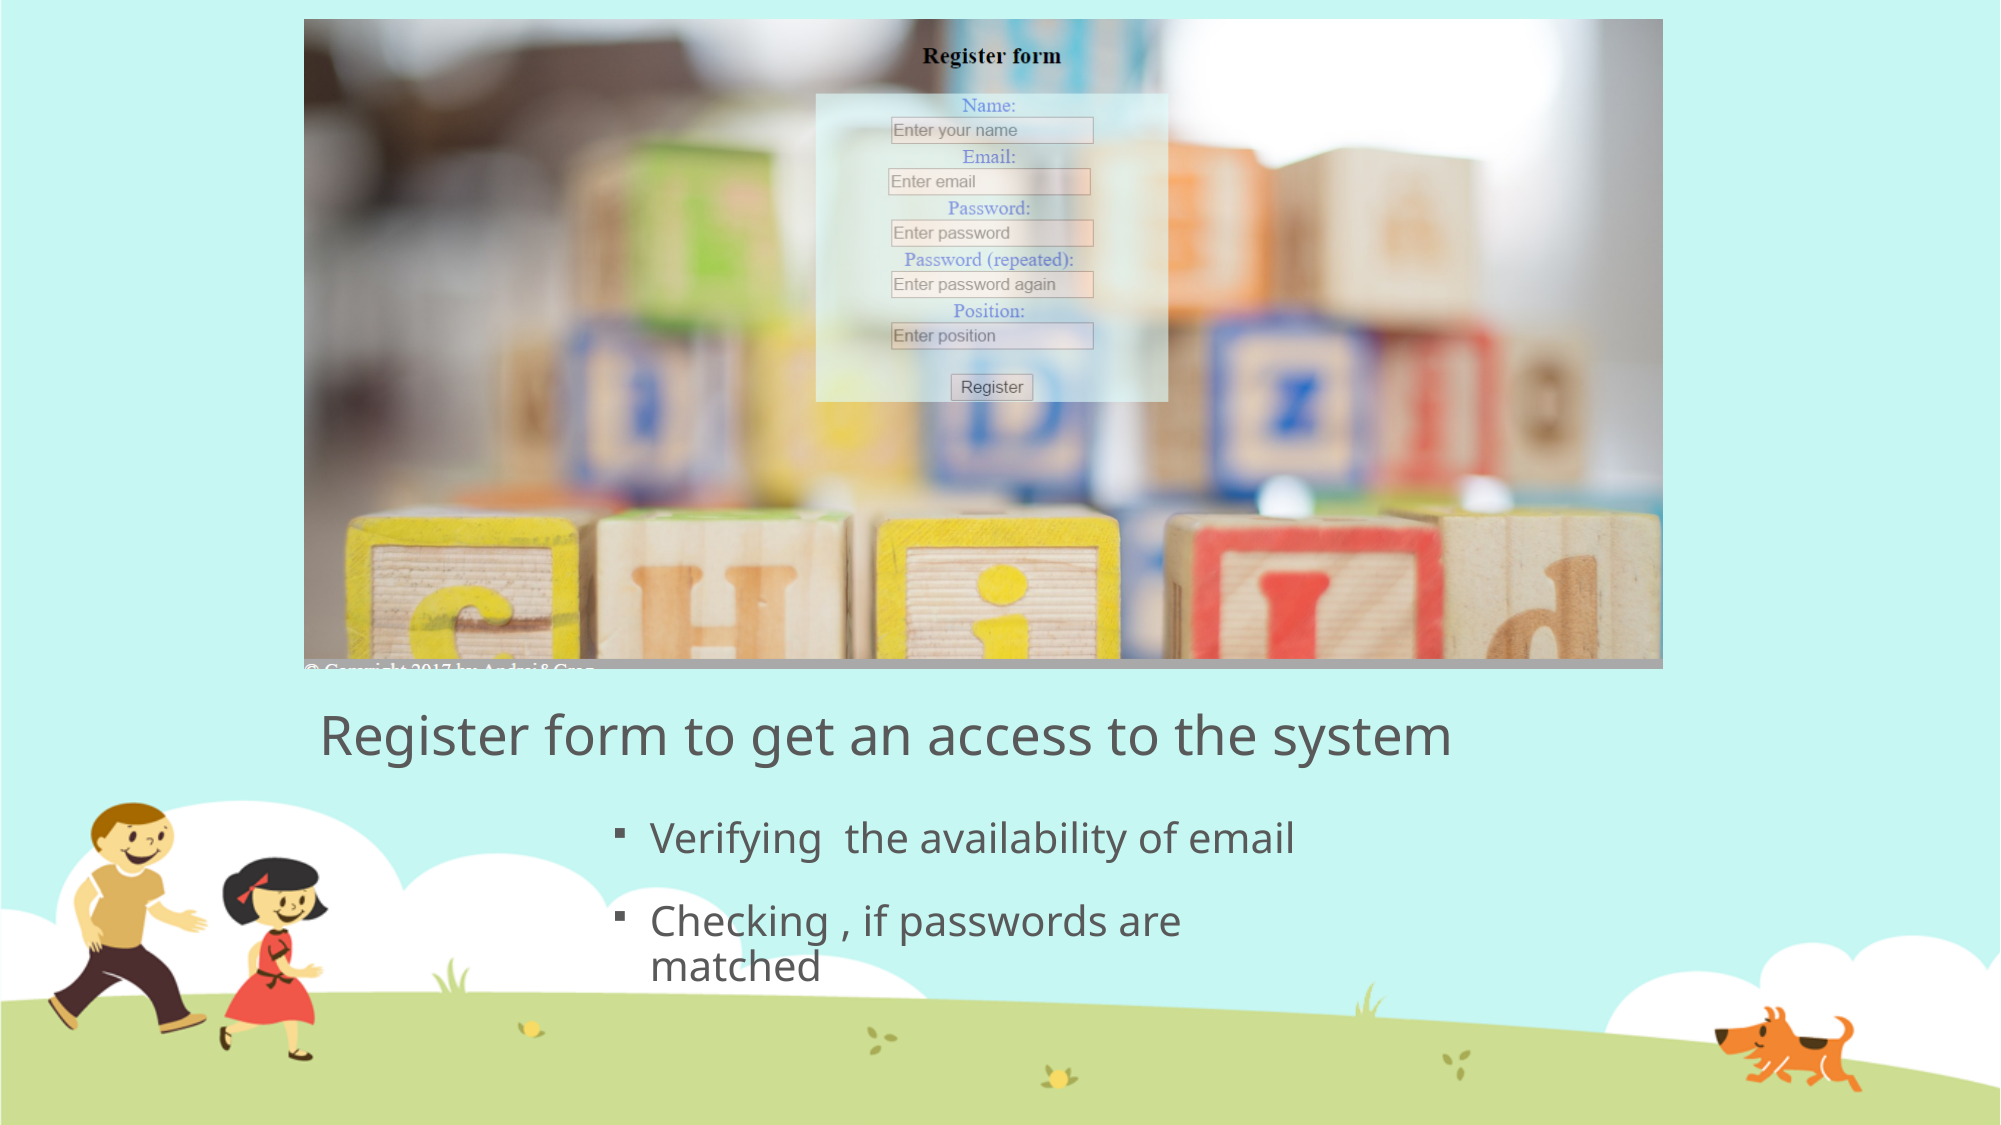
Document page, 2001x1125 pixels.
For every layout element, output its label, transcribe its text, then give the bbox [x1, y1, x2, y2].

list Verifying the availability of email Checking , if passwords are matched [589, 810, 1378, 1063]
title Register form to get an access to the system [304, 668, 1681, 775]
picture [0, 0, 2001, 1125]
